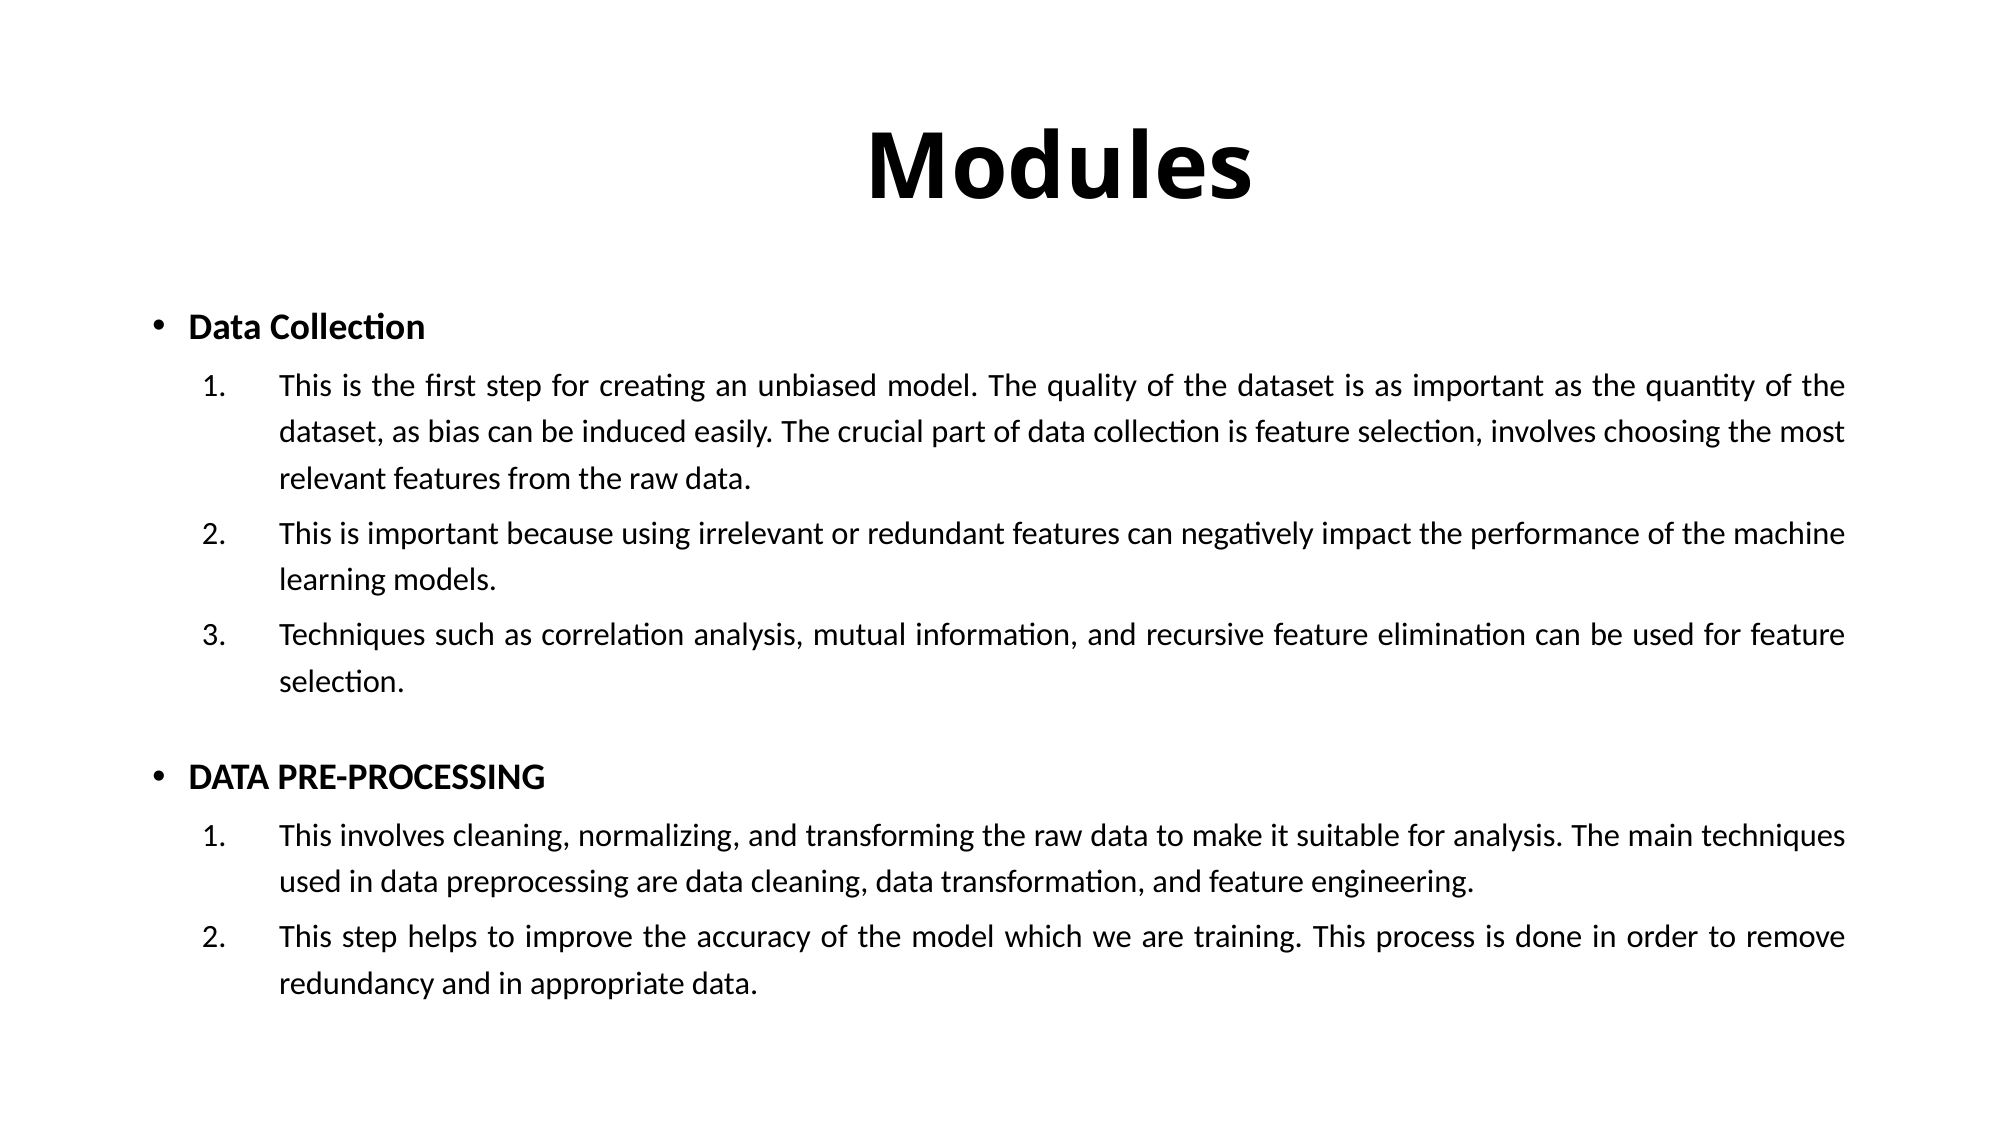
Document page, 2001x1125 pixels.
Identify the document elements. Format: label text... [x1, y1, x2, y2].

list Data Collection This is the first step for creating an unbiased model. The quality of the dataset is as important as the quantity of the dataset, as bias can be induced easily. The crucial part of data collection is feature selection, involves choosing the most relevant features from the raw data. This is important because using irrelevant or redundant features can negatively impact the performance of the machine learning models. Techniques such as correlation analysis, mutual information, and recursive feature elimination can be used for feature selection. DATA PRE-PROCESSING This involves cleaning, normalizing, and transforming the raw data to make it suitable for analysis. The main techniques used in data preprocessing are data cleaning, data transformation, and feature engineering. This step helps to improve the accuracy of the model which we are training. This process is done in order to remove redundancy and in appropriate data. [137, 299, 1863, 1014]
title Modules [137, 59, 1863, 278]
